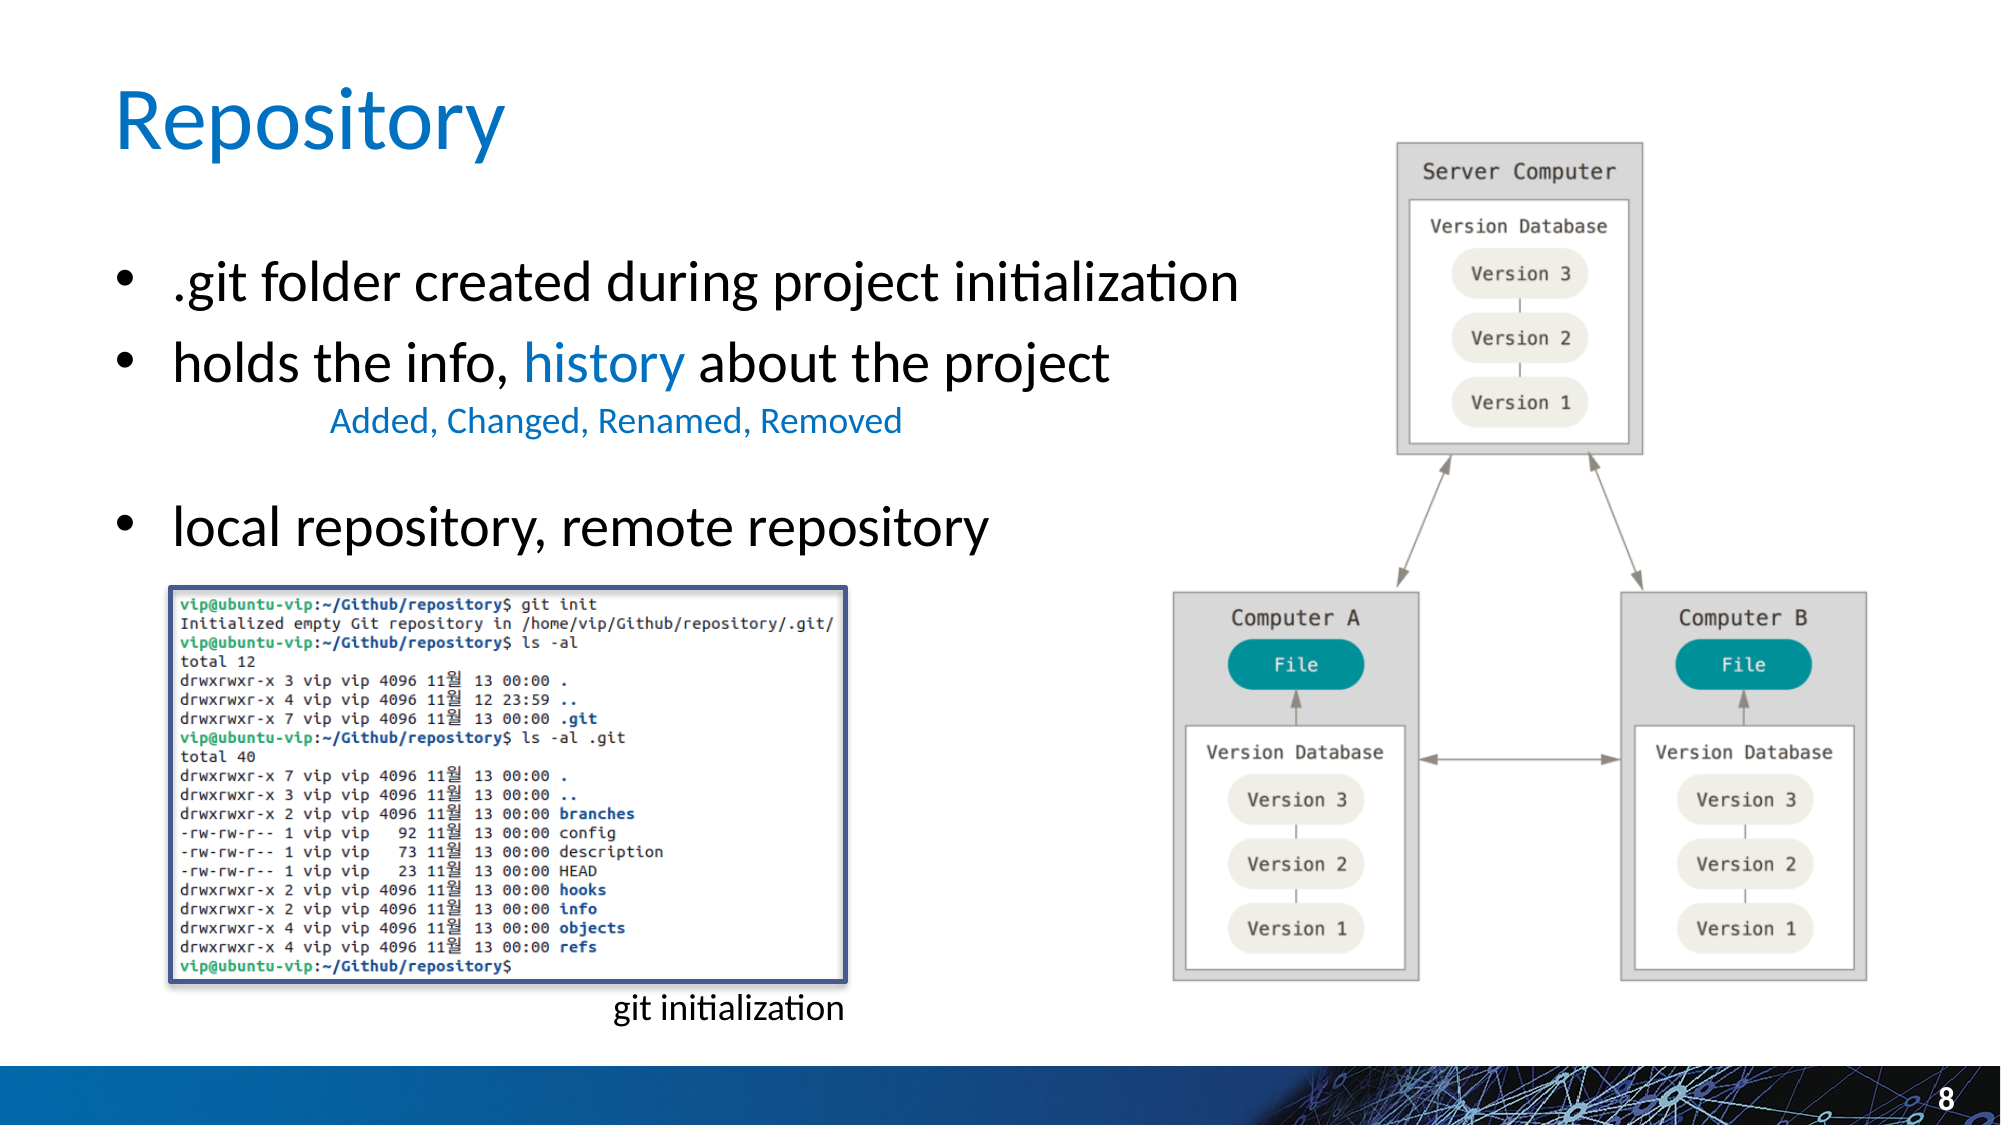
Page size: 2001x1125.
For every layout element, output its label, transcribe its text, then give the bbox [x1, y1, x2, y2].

text_box Added, Changed, Renamed, Removed [315, 388, 919, 449]
list .git folder created during project initialization holds the info, history about the project local repository, remote repository [99, 235, 1900, 1050]
title Repository [99, 45, 1745, 200]
picture [0, 1066, 2001, 1125]
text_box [170, 587, 861, 1037]
picture [1158, 130, 1881, 995]
slide_number 8 [1519, 1067, 1970, 1125]
